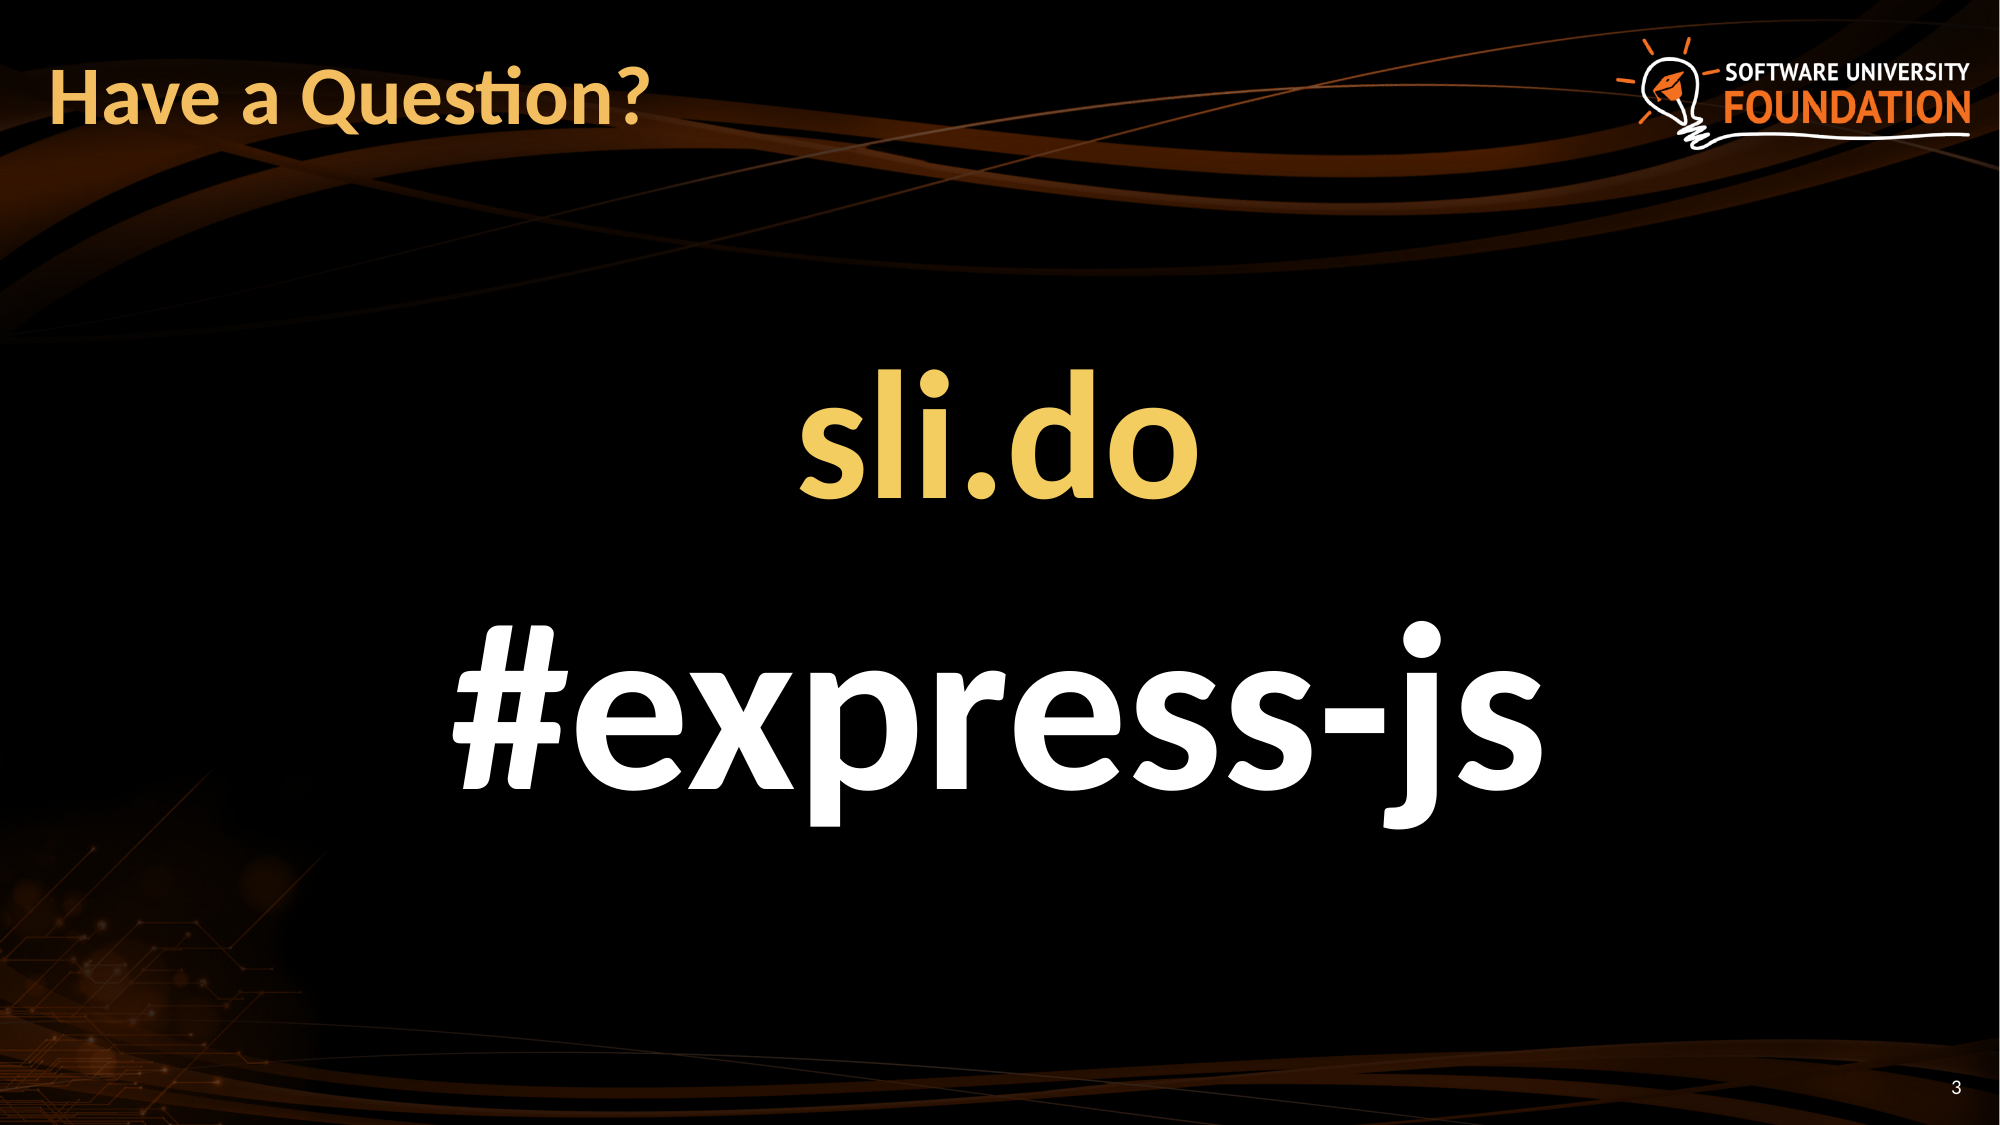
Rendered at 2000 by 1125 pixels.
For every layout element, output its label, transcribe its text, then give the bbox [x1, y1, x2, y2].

picture [0, 0, 2000, 1125]
title Have a Question? [30, 6, 1602, 189]
list sli.do #express-js [31, 188, 1968, 1071]
slide_number 3 [1897, 1071, 1968, 1103]
